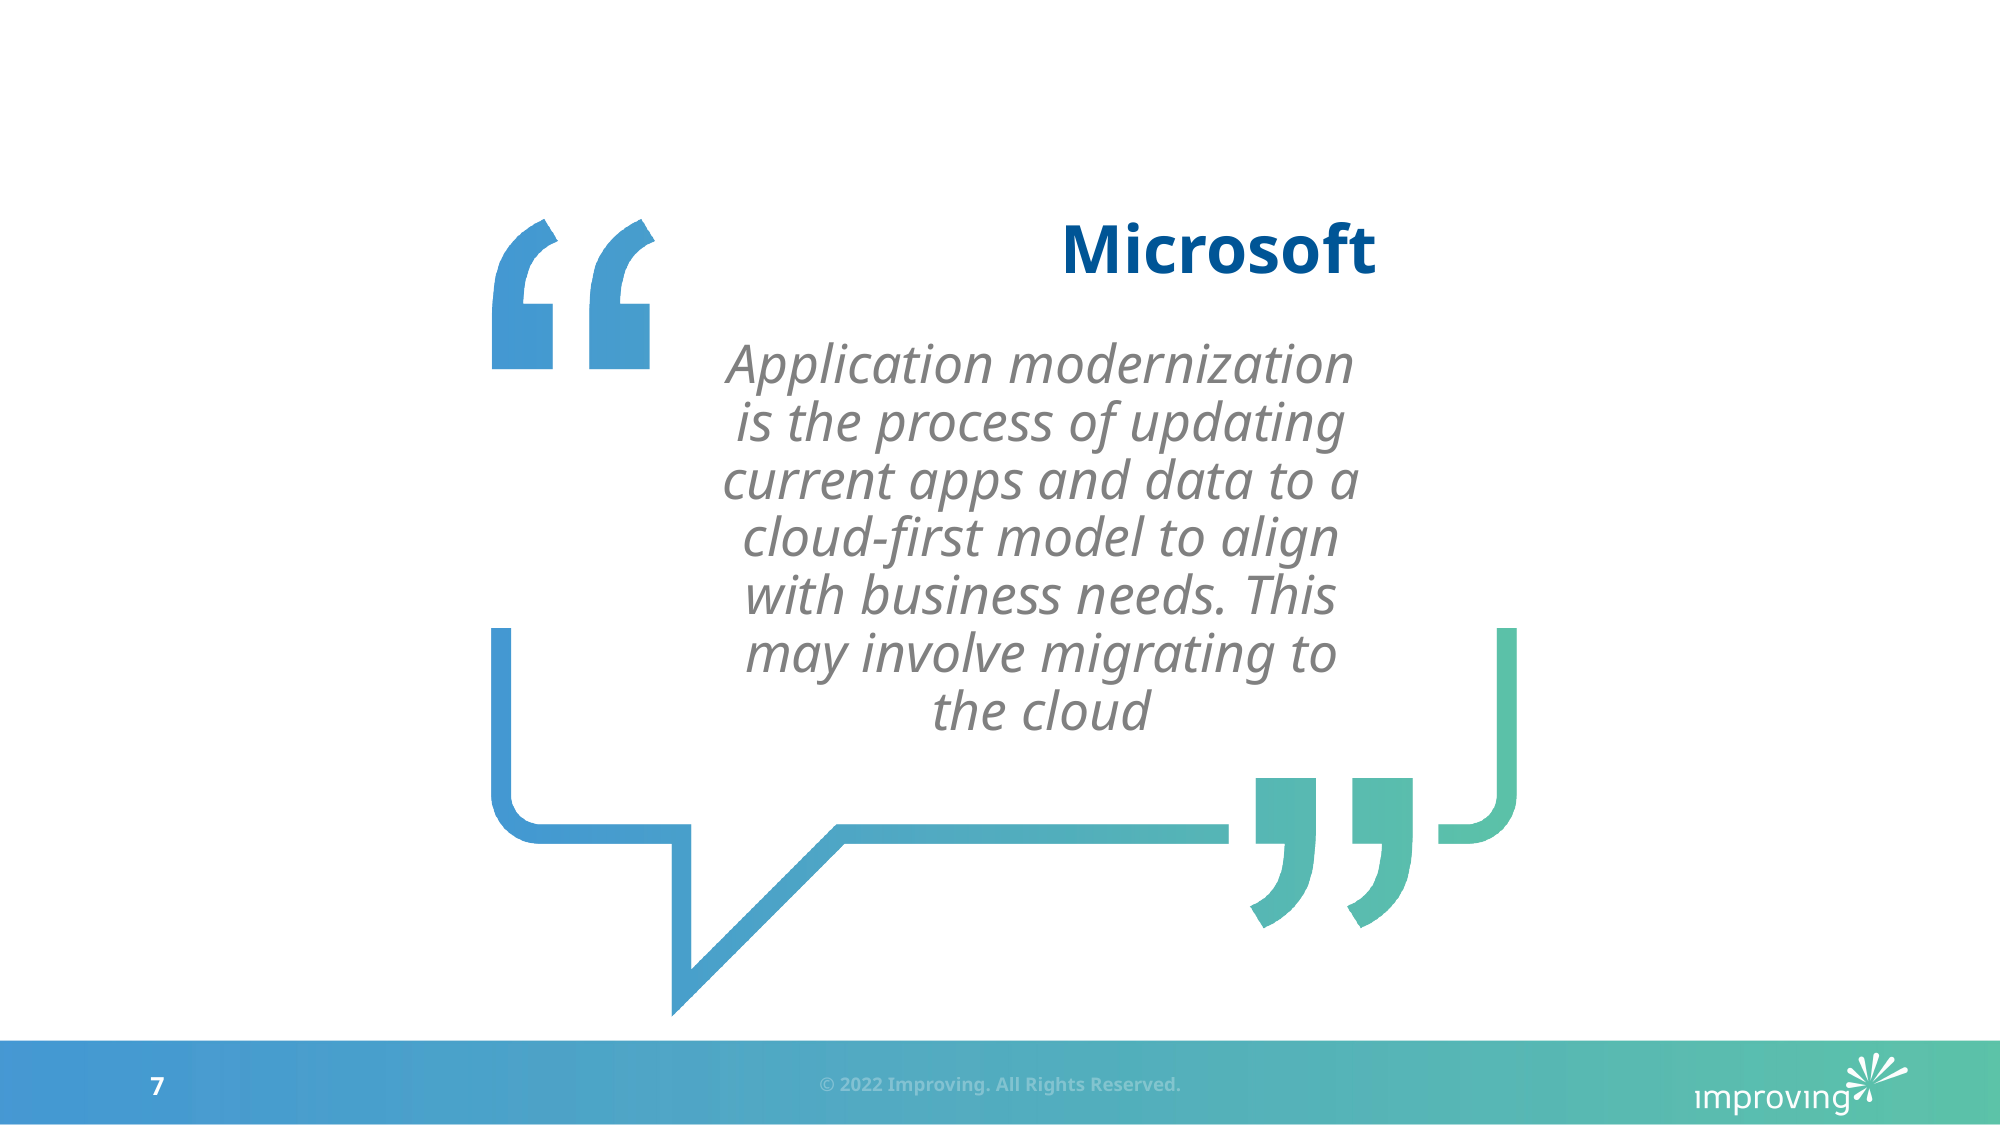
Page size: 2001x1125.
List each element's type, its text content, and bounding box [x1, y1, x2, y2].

picture [0, 0, 2000, 1125]
title Microsoft [691, 203, 1393, 302]
list Application modernization is the process of updating current apps and data to a cloud-first model to align with business needs. This may involve migrating to the cloud [691, 329, 1393, 755]
